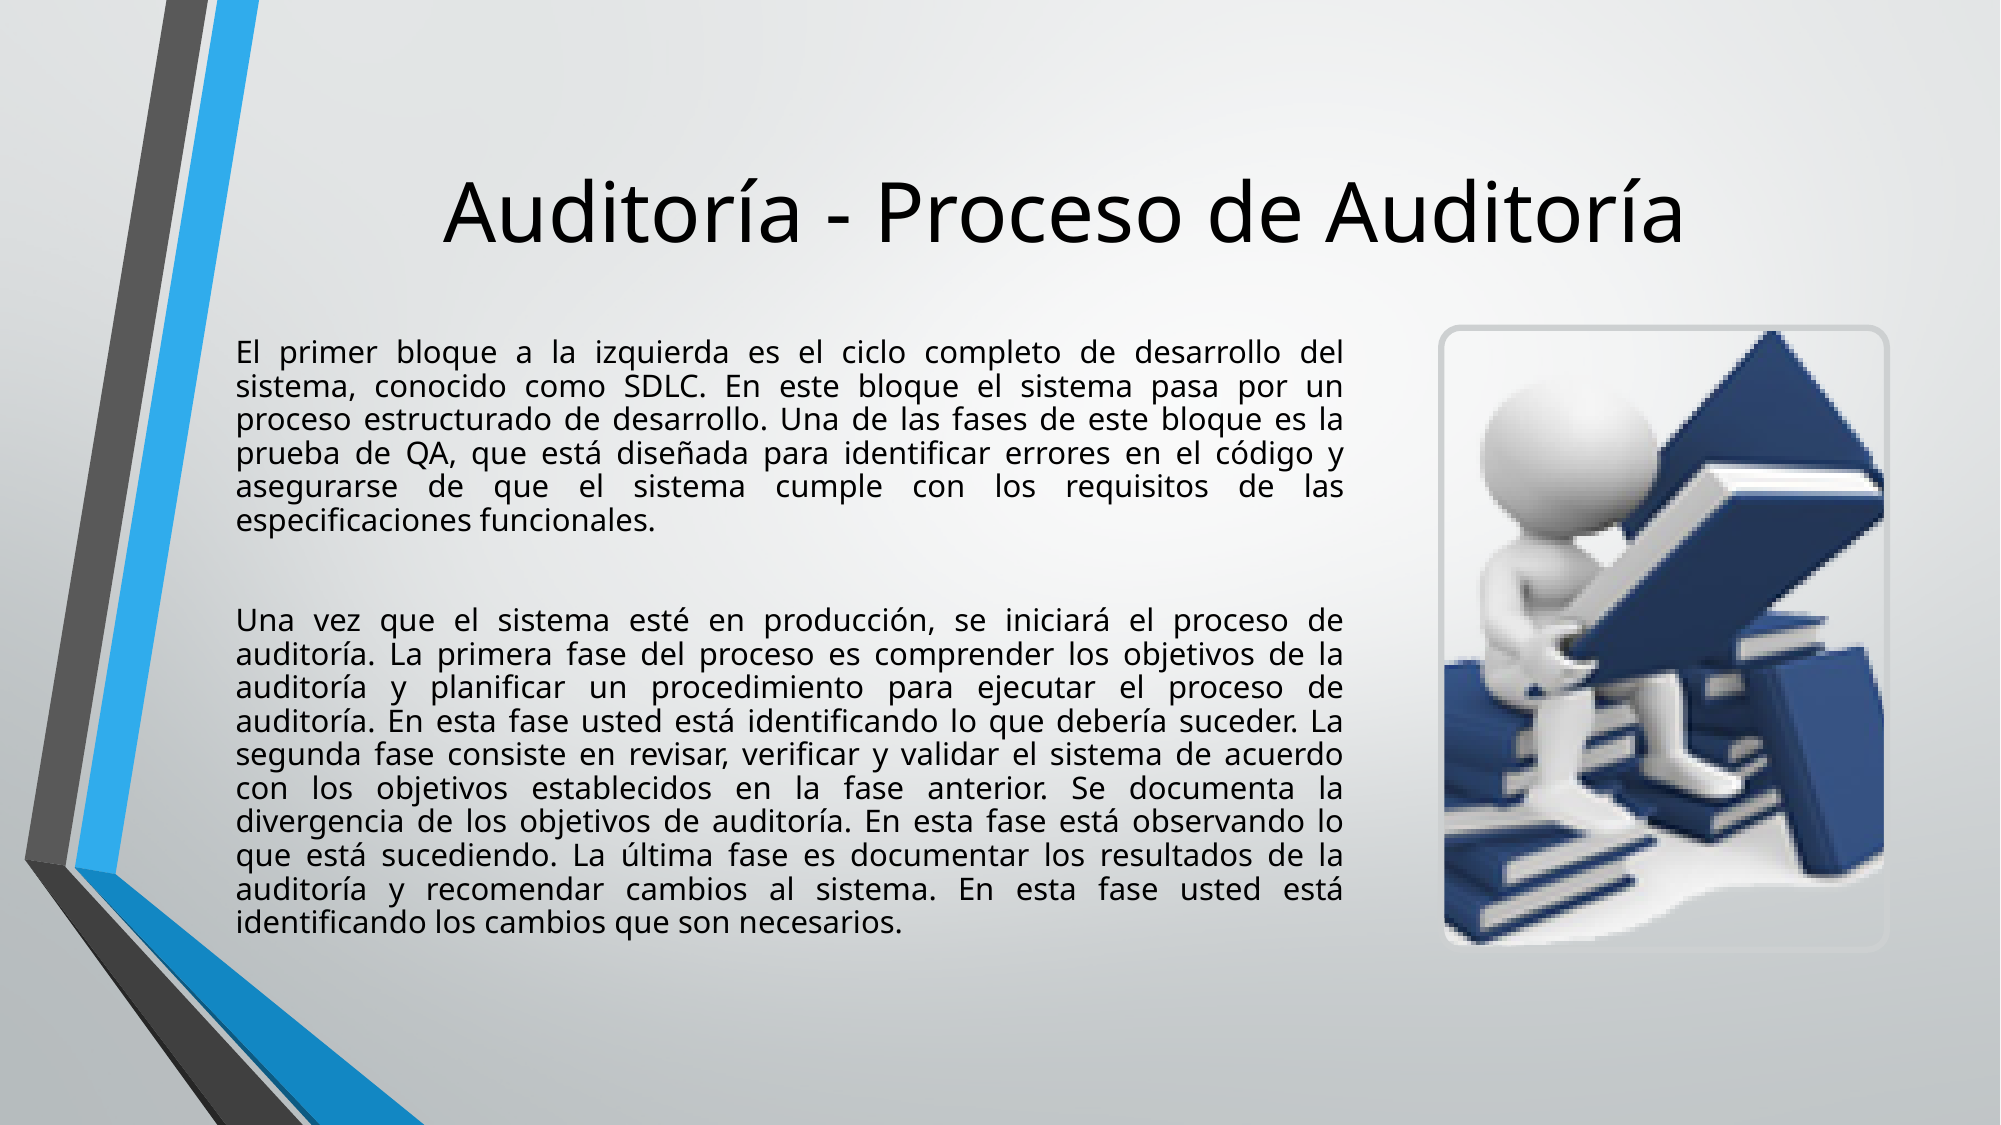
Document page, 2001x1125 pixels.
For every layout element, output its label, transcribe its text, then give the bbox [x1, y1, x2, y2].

list El primer bloque a la izquierda es el ciclo completo de desarrollo del sistema, conocido como SDLC. En este bloque el sistema pasa por un proceso estructurado de desarrollo. Una de las fases de este bloque es la prueba de QA, que está diseñada para identificar errores en el código y asegurarse de que el sistema cumple con los requisitos de las especificaciones funcionales. Una vez que el sistema esté en producción, se iniciará el proceso de auditoría. La primera fase del proceso es comprender los objetivos de la auditoría y planificar un procedimiento para ejecutar el proceso de auditoría. En esta fase usted está identificando lo que debería suceder. La segunda fase consiste en revisar, verificar y validar el sistema de acuerdo con los objetivos establecidos en la fase anterior. Se documenta la divergencia de los objetivos de auditoría. En esta fase está observando lo que está sucediendo. La última fase es documentar los resultados de la auditoría y recomendar cambios al sistema. En esta fase usted está identificando los cambios que son necesarios. [220, 327, 1360, 950]
title Auditoría - Proceso de Auditoría [243, 112, 1887, 307]
picture [1440, 327, 1888, 950]
